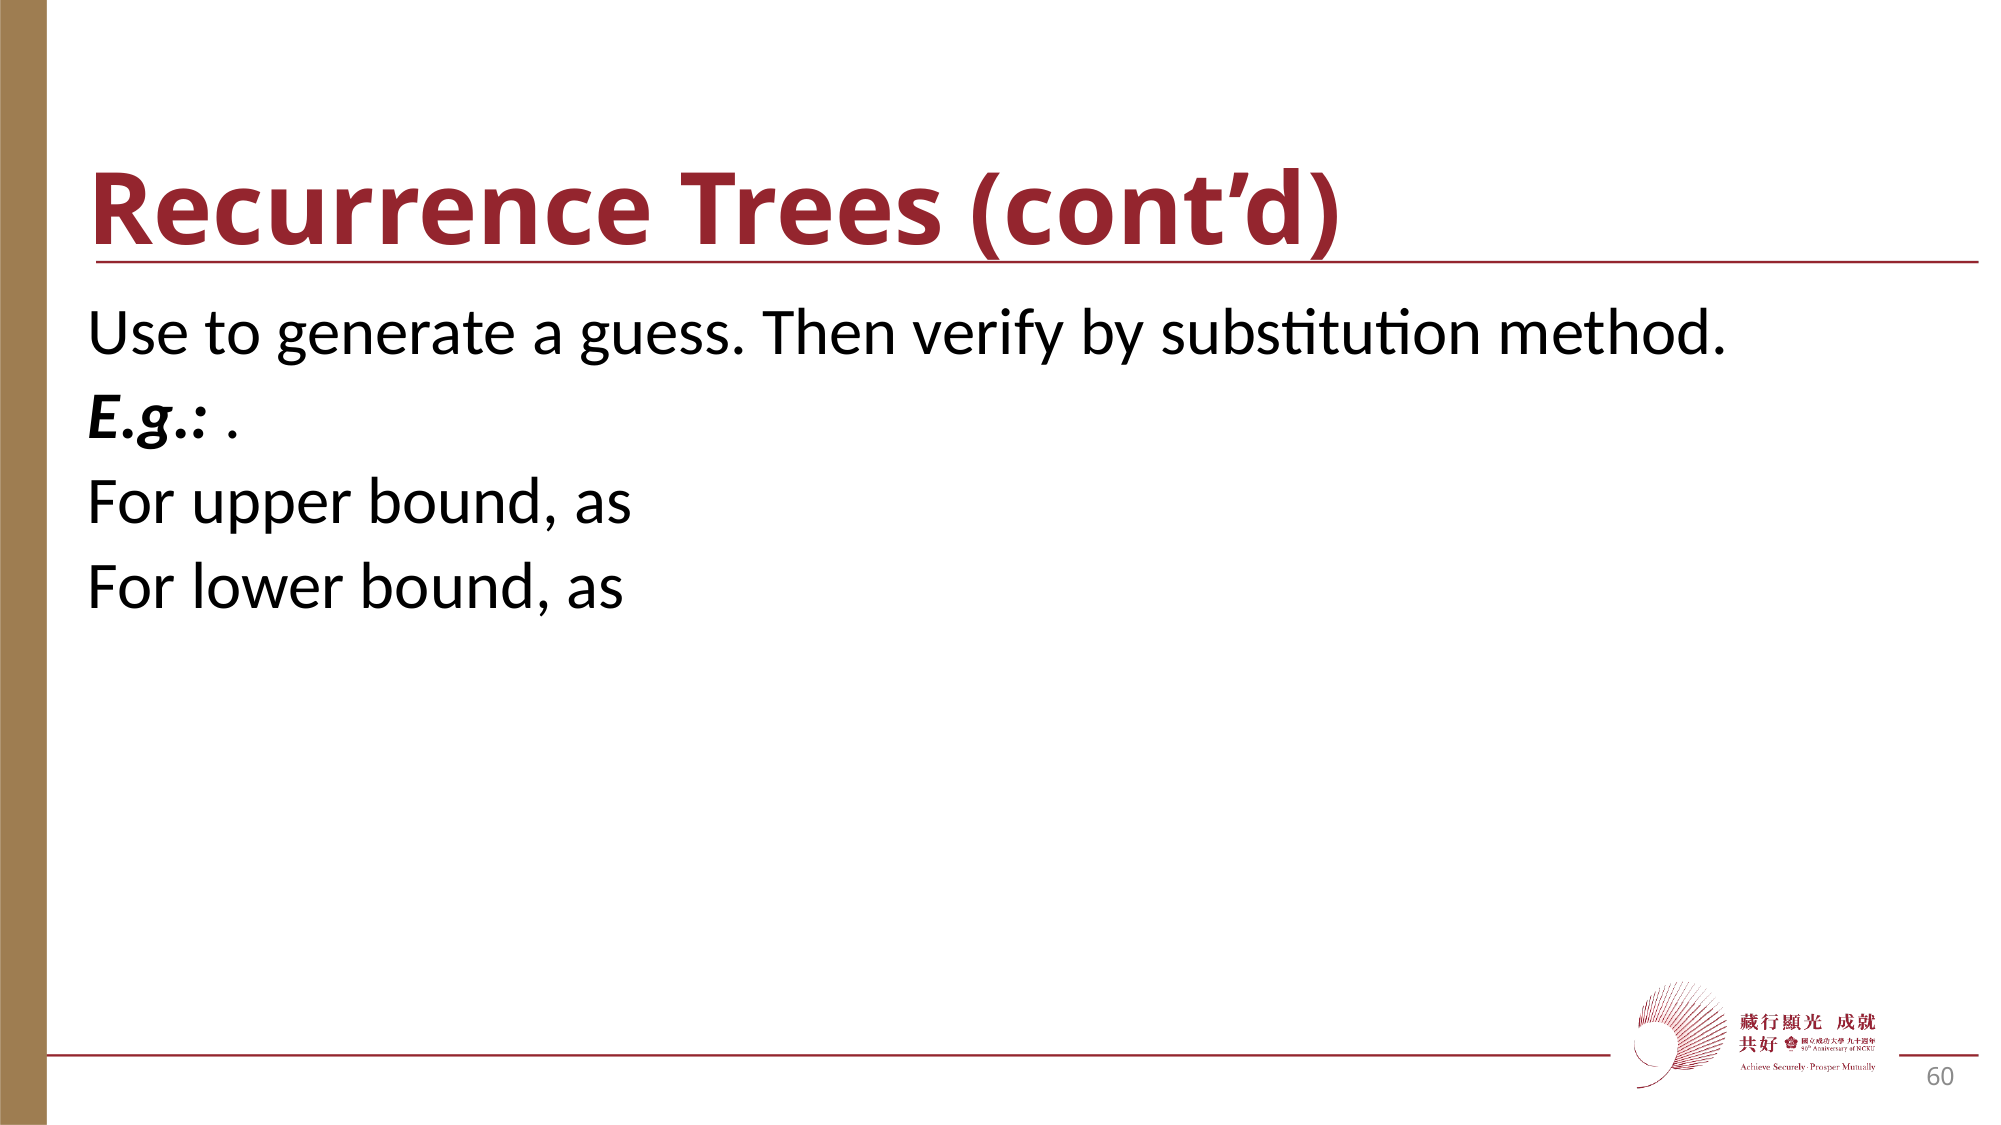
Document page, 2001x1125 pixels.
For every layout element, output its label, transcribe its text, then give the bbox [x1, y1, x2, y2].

title Recurrence Trees (cont’d) [72, 131, 1827, 274]
slide_number 60 [1880, 1047, 1970, 1108]
picture [0, 0, 2000, 1125]
